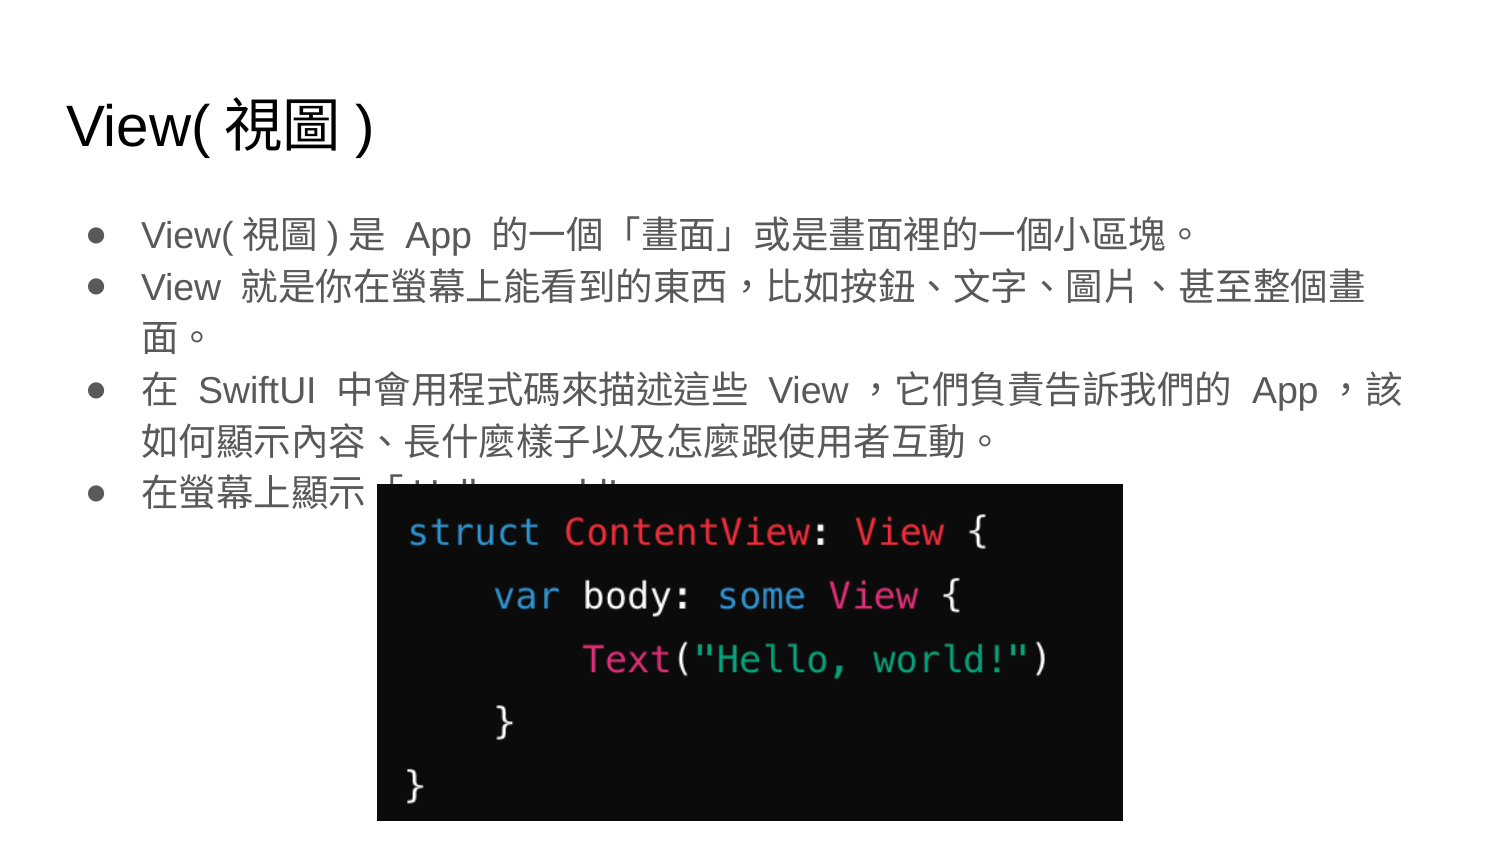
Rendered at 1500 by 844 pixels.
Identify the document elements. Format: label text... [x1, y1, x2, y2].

title View(視圖) [51, 72, 1449, 167]
list View(視圖)是 App 的一個「畫面」或是畫面裡的一個小區塊。 View 就是你在螢幕上能看到的東西，比如按鈕、文字、圖片、甚至整個畫面。 在 SwiftUI 中會用程式碼來描述這些 View，它們負責告訴我們的 App，該如何顯示內容、長什麼樣子以及怎麼跟使用者互動。 在螢幕上顯示「Hello, world!」 [51, 189, 1449, 750]
picture [377, 483, 1123, 822]
